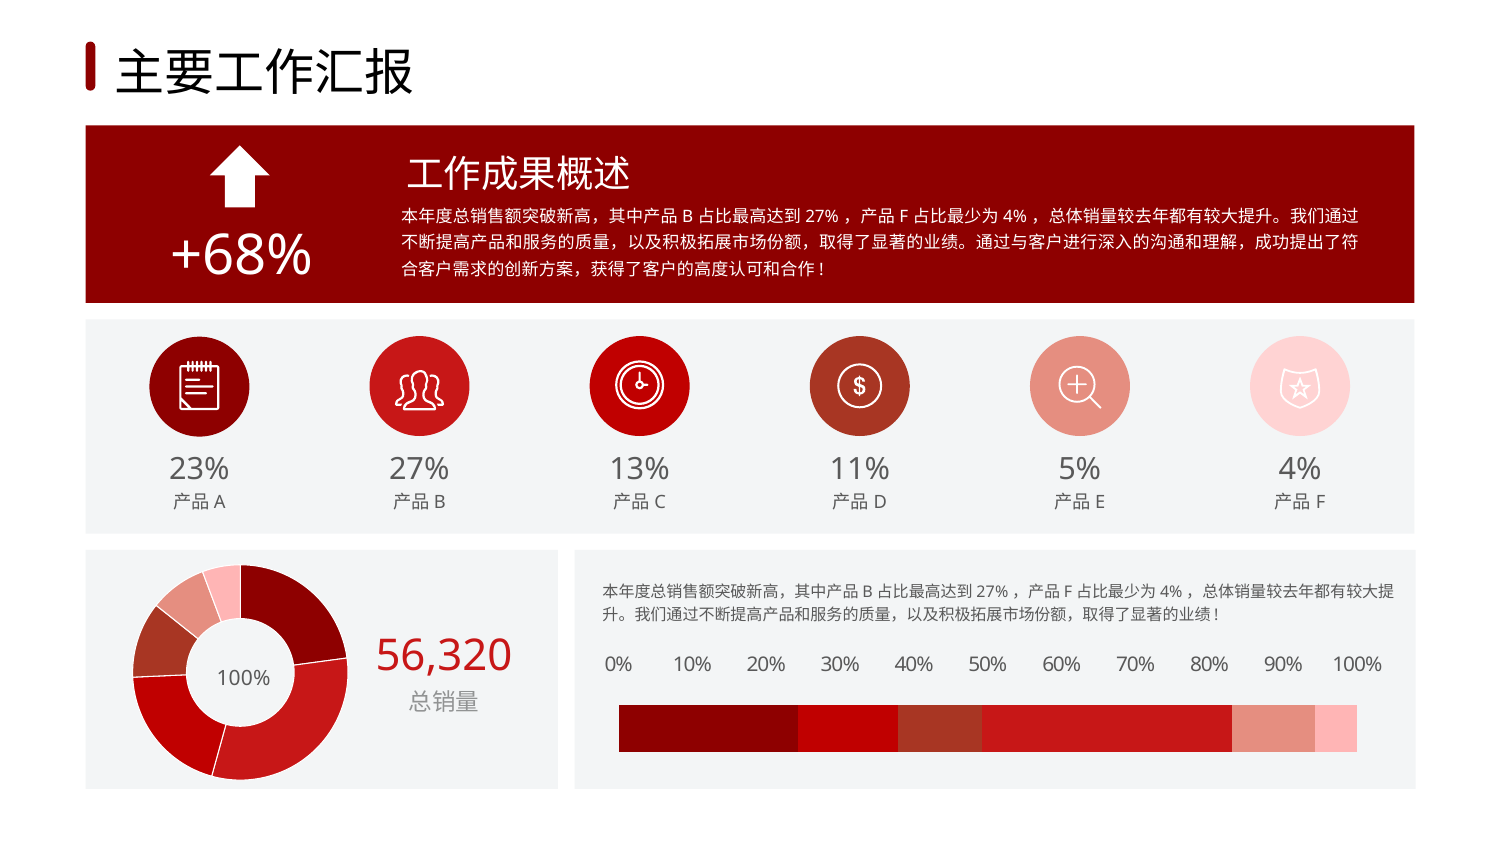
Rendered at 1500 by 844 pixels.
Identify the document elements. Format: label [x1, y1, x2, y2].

chart [591, 650, 1393, 799]
text_box [85, 319, 1415, 534]
text_box [84, 40, 97, 92]
chart [102, 560, 379, 785]
text_box [100, 32, 430, 108]
text_box [85, 549, 558, 789]
text_box [85, 125, 1415, 303]
text_box [574, 549, 1416, 789]
